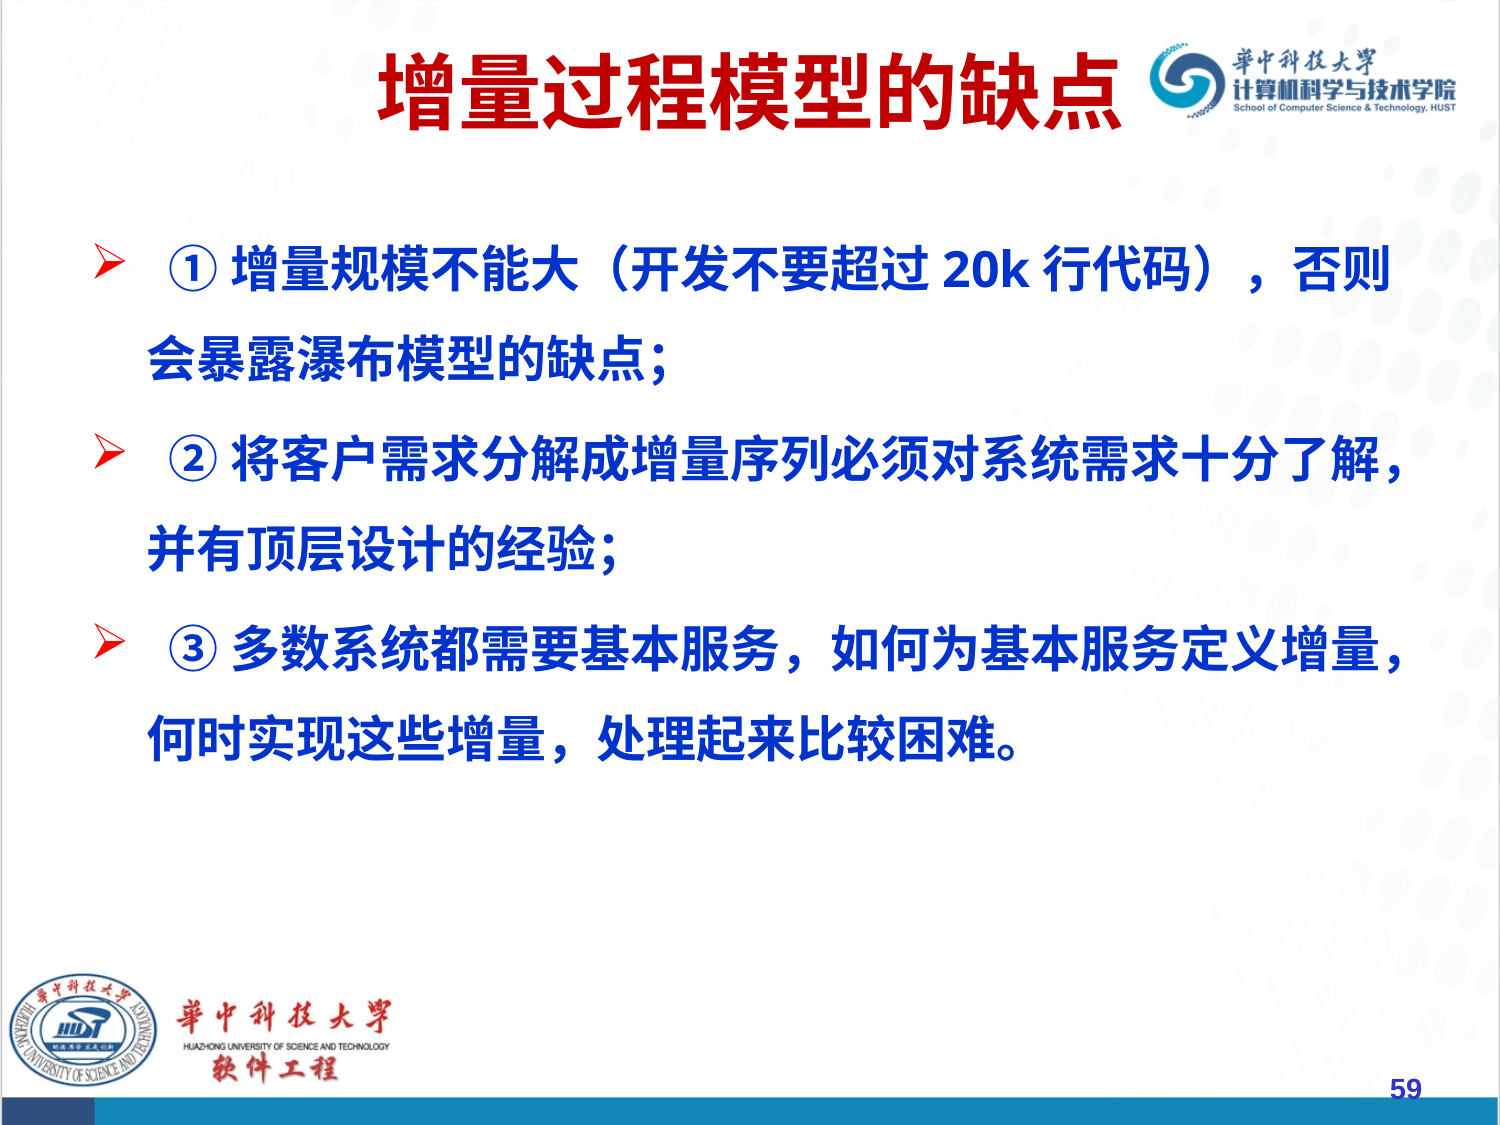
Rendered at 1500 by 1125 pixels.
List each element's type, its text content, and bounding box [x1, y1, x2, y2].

slide_number 59 [1087, 1062, 1438, 1103]
list ①增量规模不能大（开发不要超过20k行代码），否则会暴露瀑布模型的缺点； ②将客户需求分解成增量序列必须对系统需求十分了解，并有顶层设计的经验； ③多数系统都需要基本服务，如何为基本服务定义增量，何时实现这些增量，处理起来比较困难。 [75, 200, 1425, 1050]
title 增量过程模型的缺点 [75, 24, 1425, 155]
picture [0, 0, 1500, 1125]
